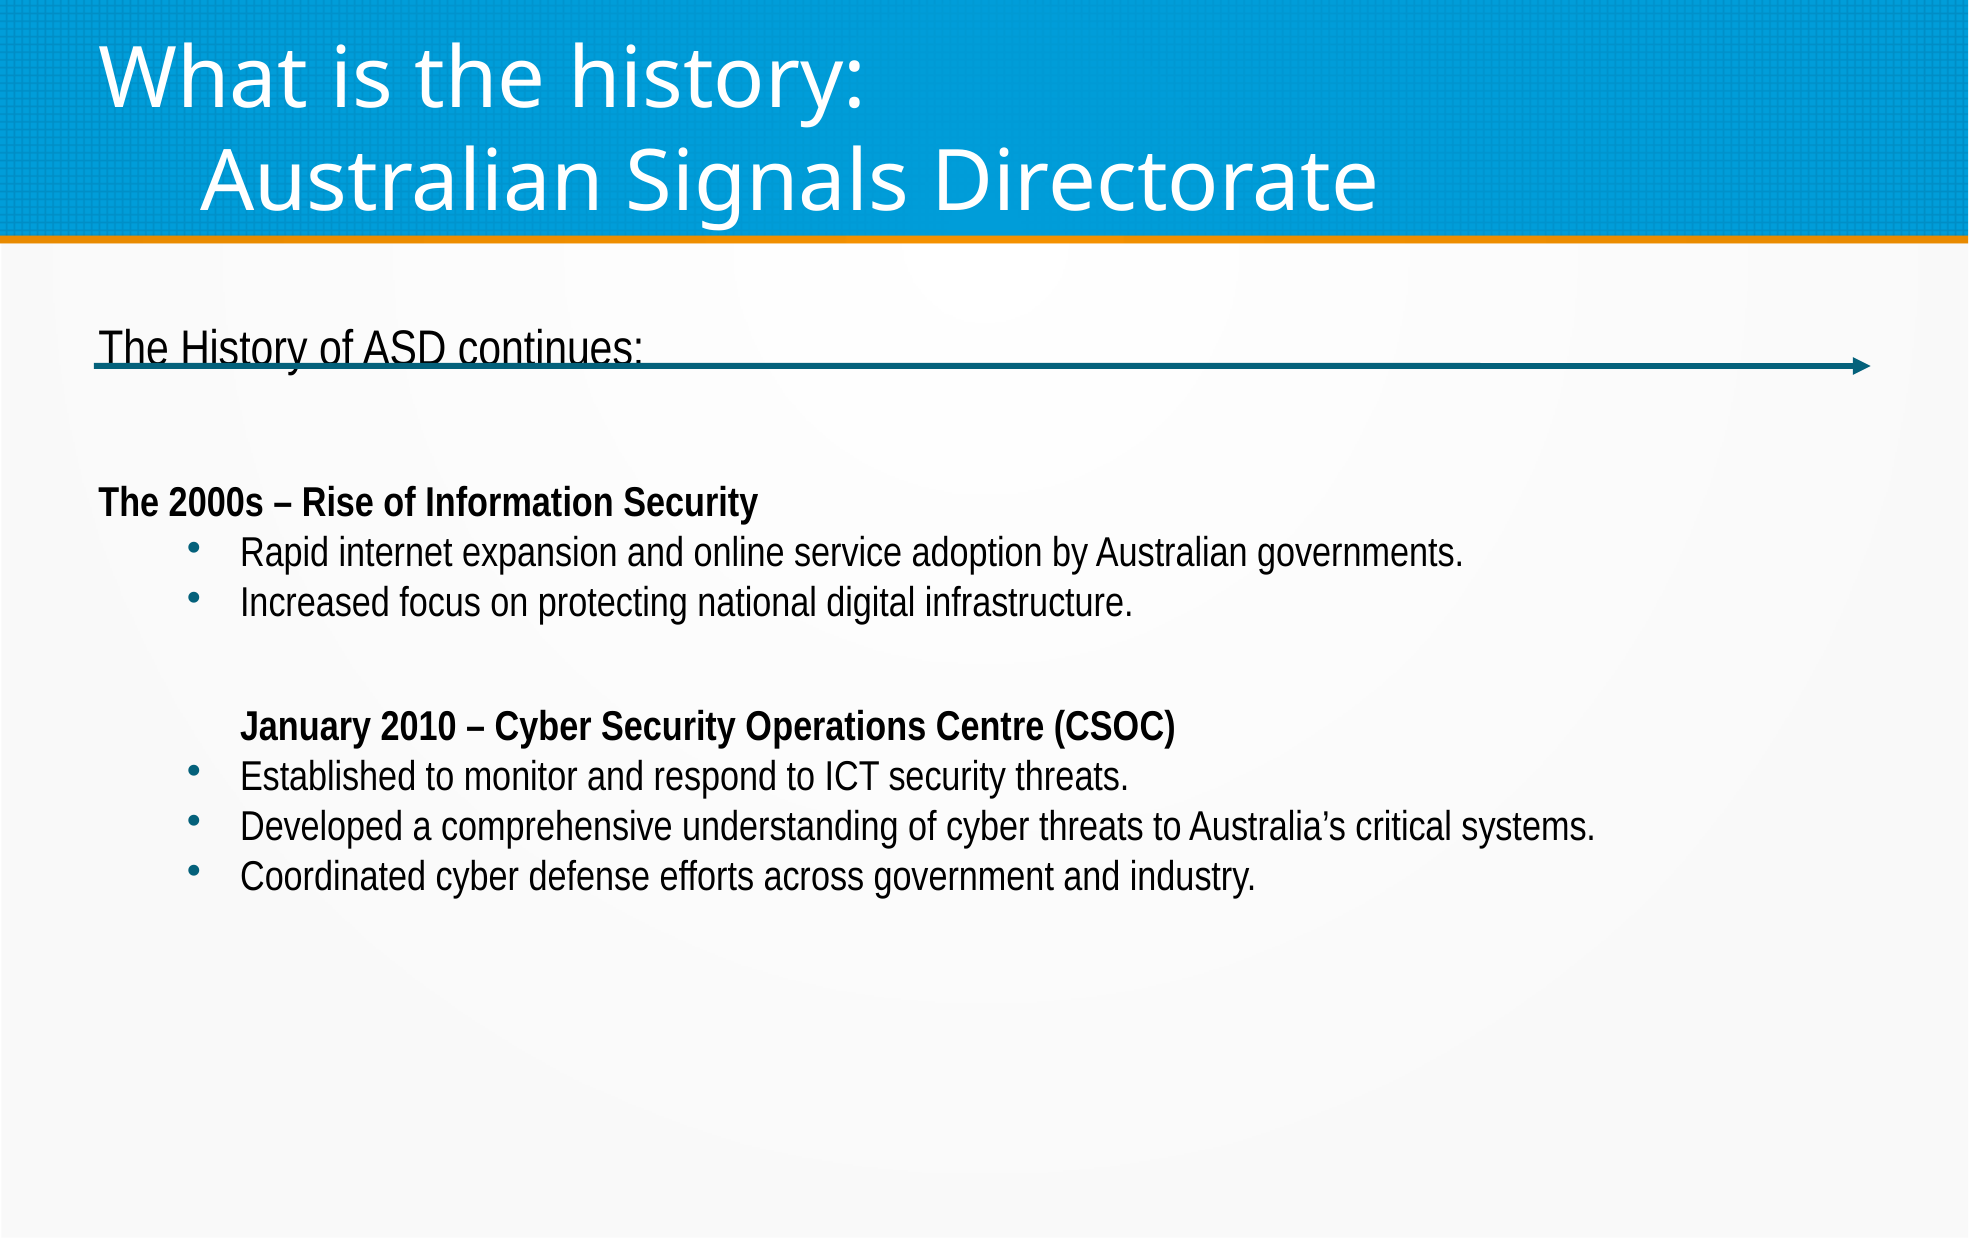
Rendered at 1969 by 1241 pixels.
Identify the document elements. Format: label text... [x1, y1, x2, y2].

text_box [93, 359, 1871, 373]
picture [0, 236, 1969, 1241]
title What is the history: Australian Signals Directorate [98, 19, 1870, 227]
list The History of ASD continues: The 2000s – Rise of Information Security Rapid internet expansion and online service adoption by Australian governments. Increased focus on protecting national digital infrastructure. January 2010 – Cyber Security Operations Centre (CSOC) Established to monitor and respond to ICT security threats. Developed a comprehensive understanding of cyber threats to Australia’s critical systems. Coordinated cyber defense efforts across government and industry. ASD’s Modern Evolution marked their transformation into a leader in national cybersecurity. [98, 367, 1860, 1140]
list The History of ASD continues: The 2000s – Rise of Information Security Rapid internet expansion and online service adoption by Australian governments. Increased focus on protecting national digital infrastructure. January 2010 – Cyber Security Operations Centre (CSOC) Established to monitor and respond to ICT security threats. Developed a comprehensive understanding of cyber threats to Australia’s critical systems. Coordinated cyber defense efforts across government and industry. ASD’s Modern Evolution marked their transformation into a leader in national cybersecurity. [98, 315, 1860, 365]
